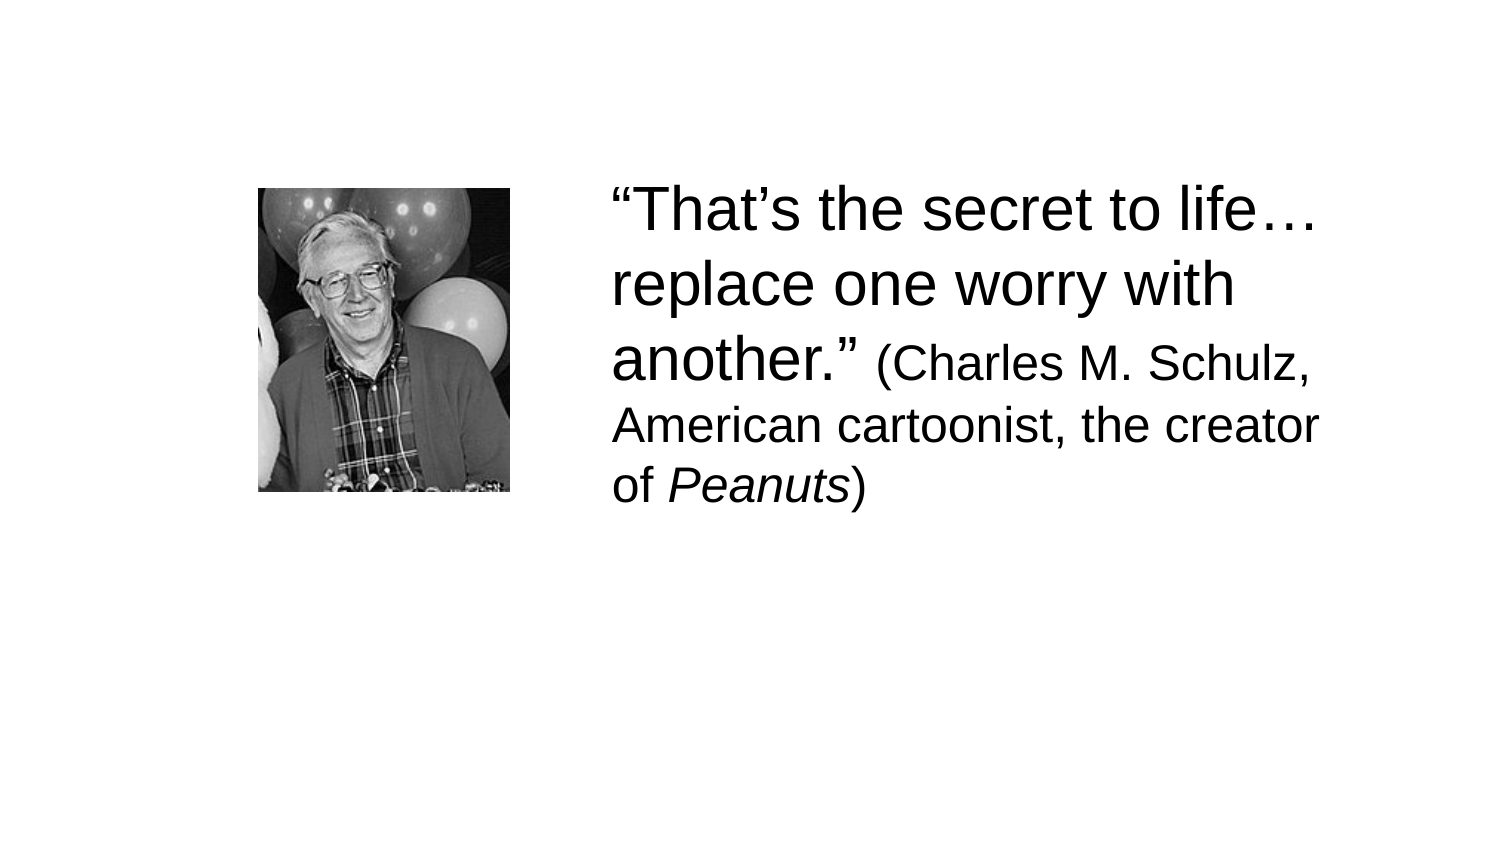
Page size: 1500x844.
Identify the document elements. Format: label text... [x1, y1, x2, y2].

title “That’s the secret to life… replace one worry with another.” (Charles M. Schulz, American cartoonist, the creator of Peanuts) [596, 268, 1363, 412]
picture [258, 188, 511, 493]
